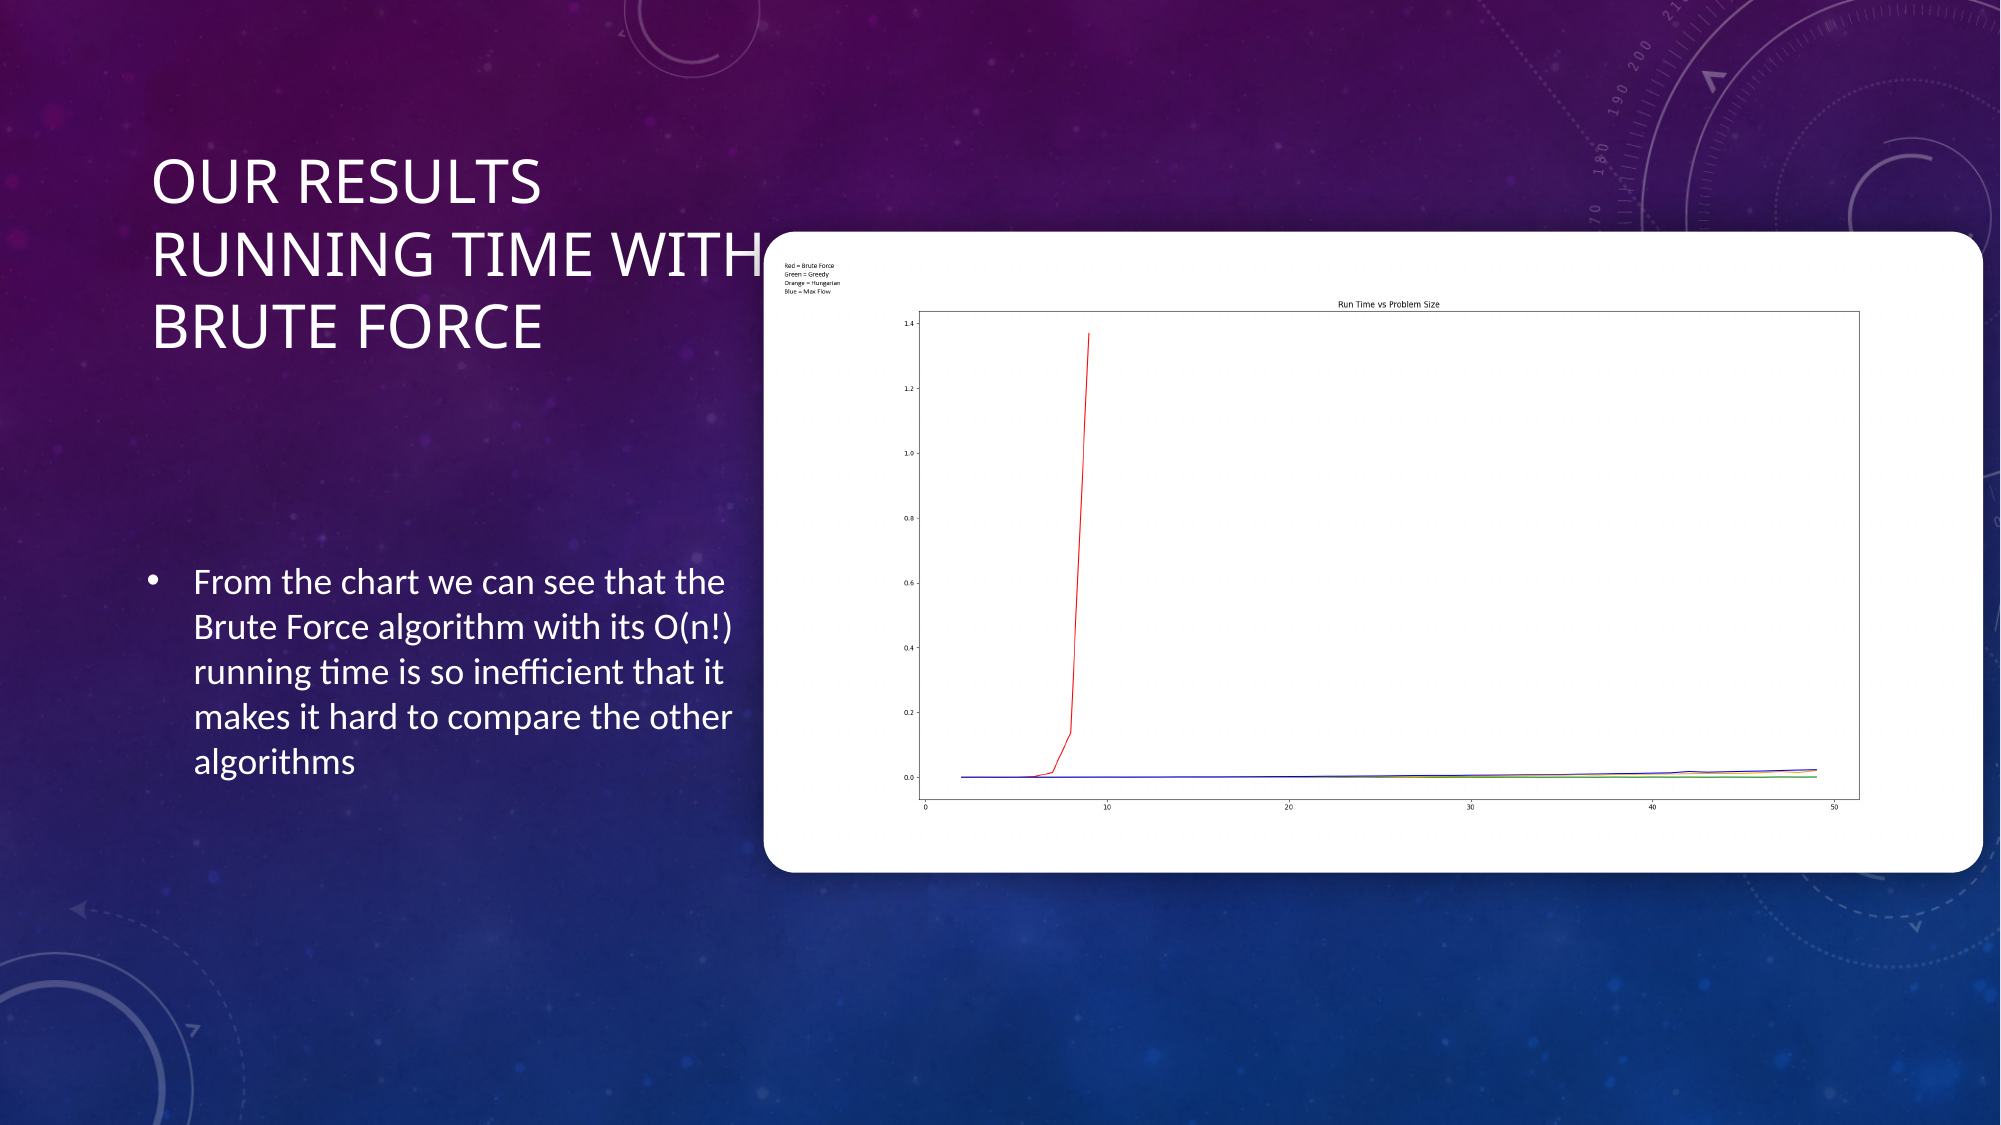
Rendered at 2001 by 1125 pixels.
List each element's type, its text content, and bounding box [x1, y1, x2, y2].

title Our Results Running Time With Brute Force [135, 132, 789, 370]
list From the chart we can see that the Brute Force algorithm with its O(n!) running time is so inefficient that it makes it hard to compare the other algorithms [131, 370, 789, 968]
picture [0, 0, 2001, 1125]
